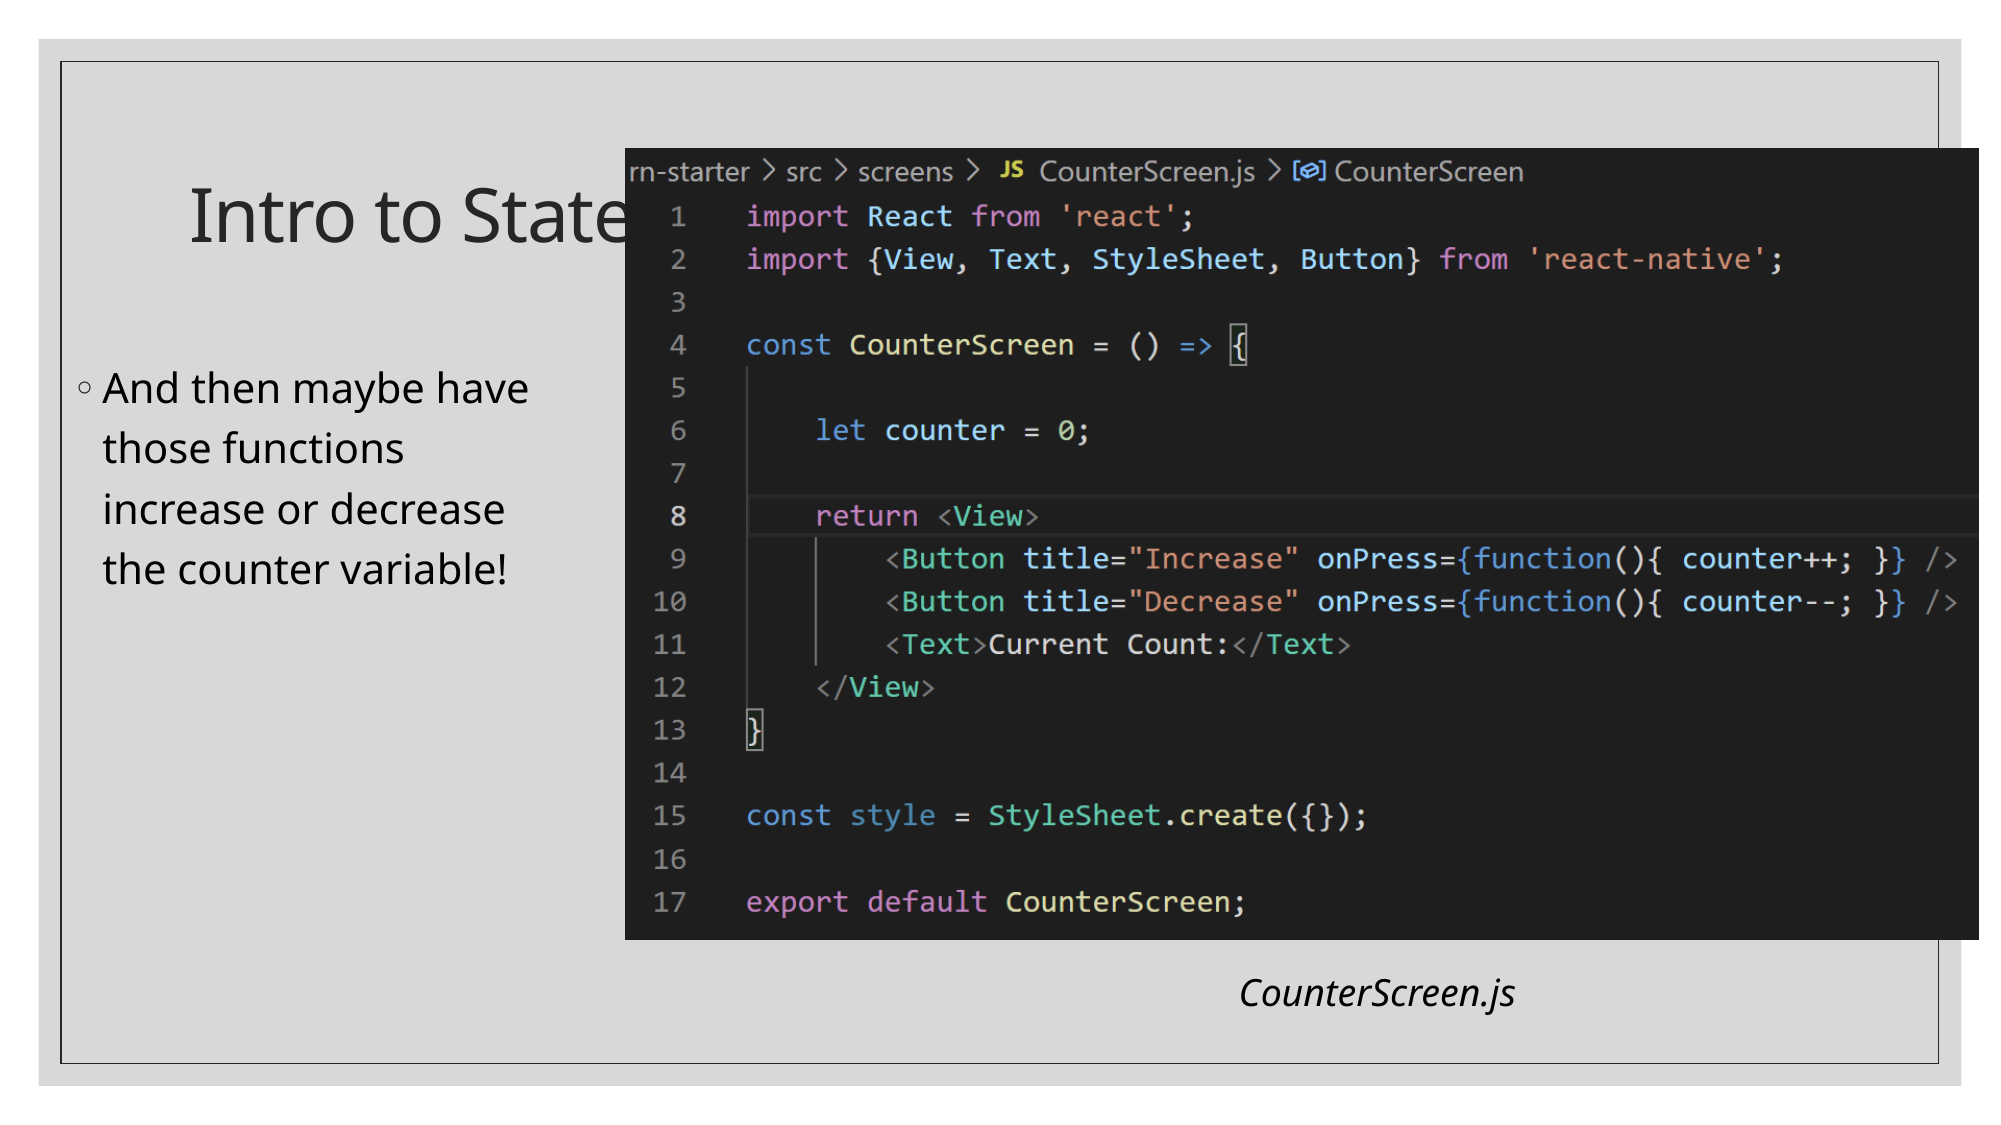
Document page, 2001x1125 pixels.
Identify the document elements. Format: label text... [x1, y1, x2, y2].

title Intro to State! [174, 105, 1825, 331]
list And then maybe have those functions increase or decrease the counter variable! [57, 344, 547, 977]
picture [625, 148, 1979, 940]
text_box CounterScreen.js [1224, 961, 1566, 1021]
